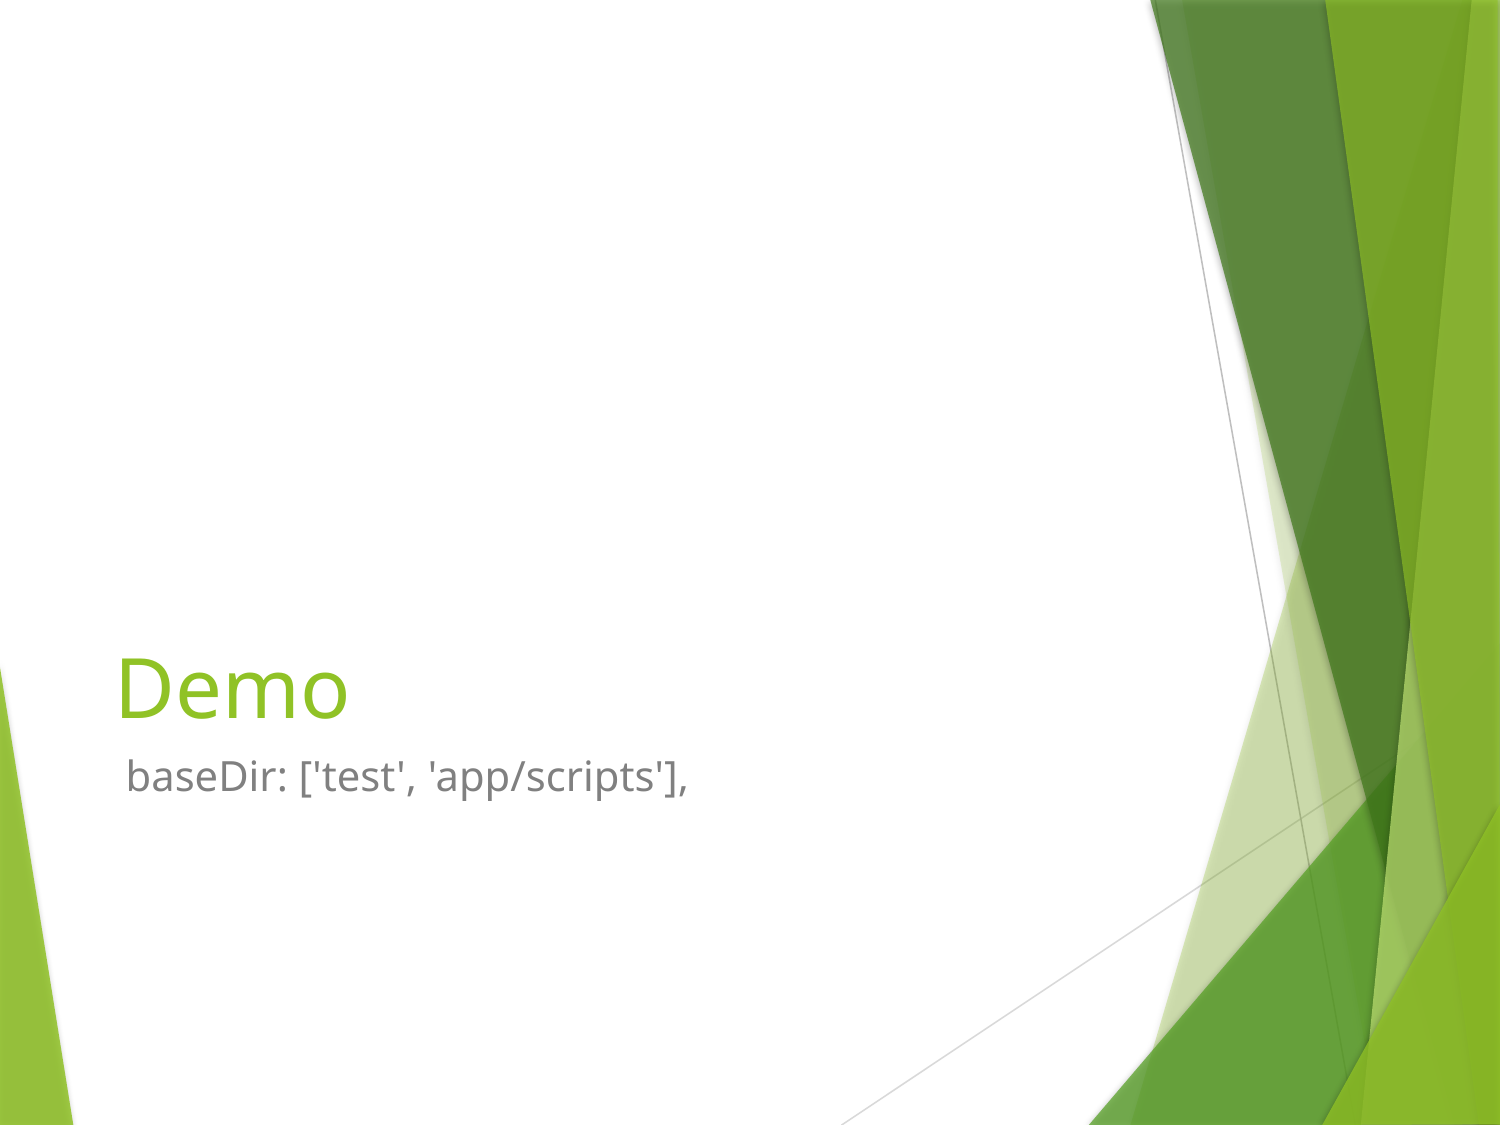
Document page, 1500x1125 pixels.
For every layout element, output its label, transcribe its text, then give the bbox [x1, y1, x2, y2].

list baseDir: ['test', 'app/scripts'], [99, 742, 1142, 884]
title Demo [99, 443, 1142, 742]
